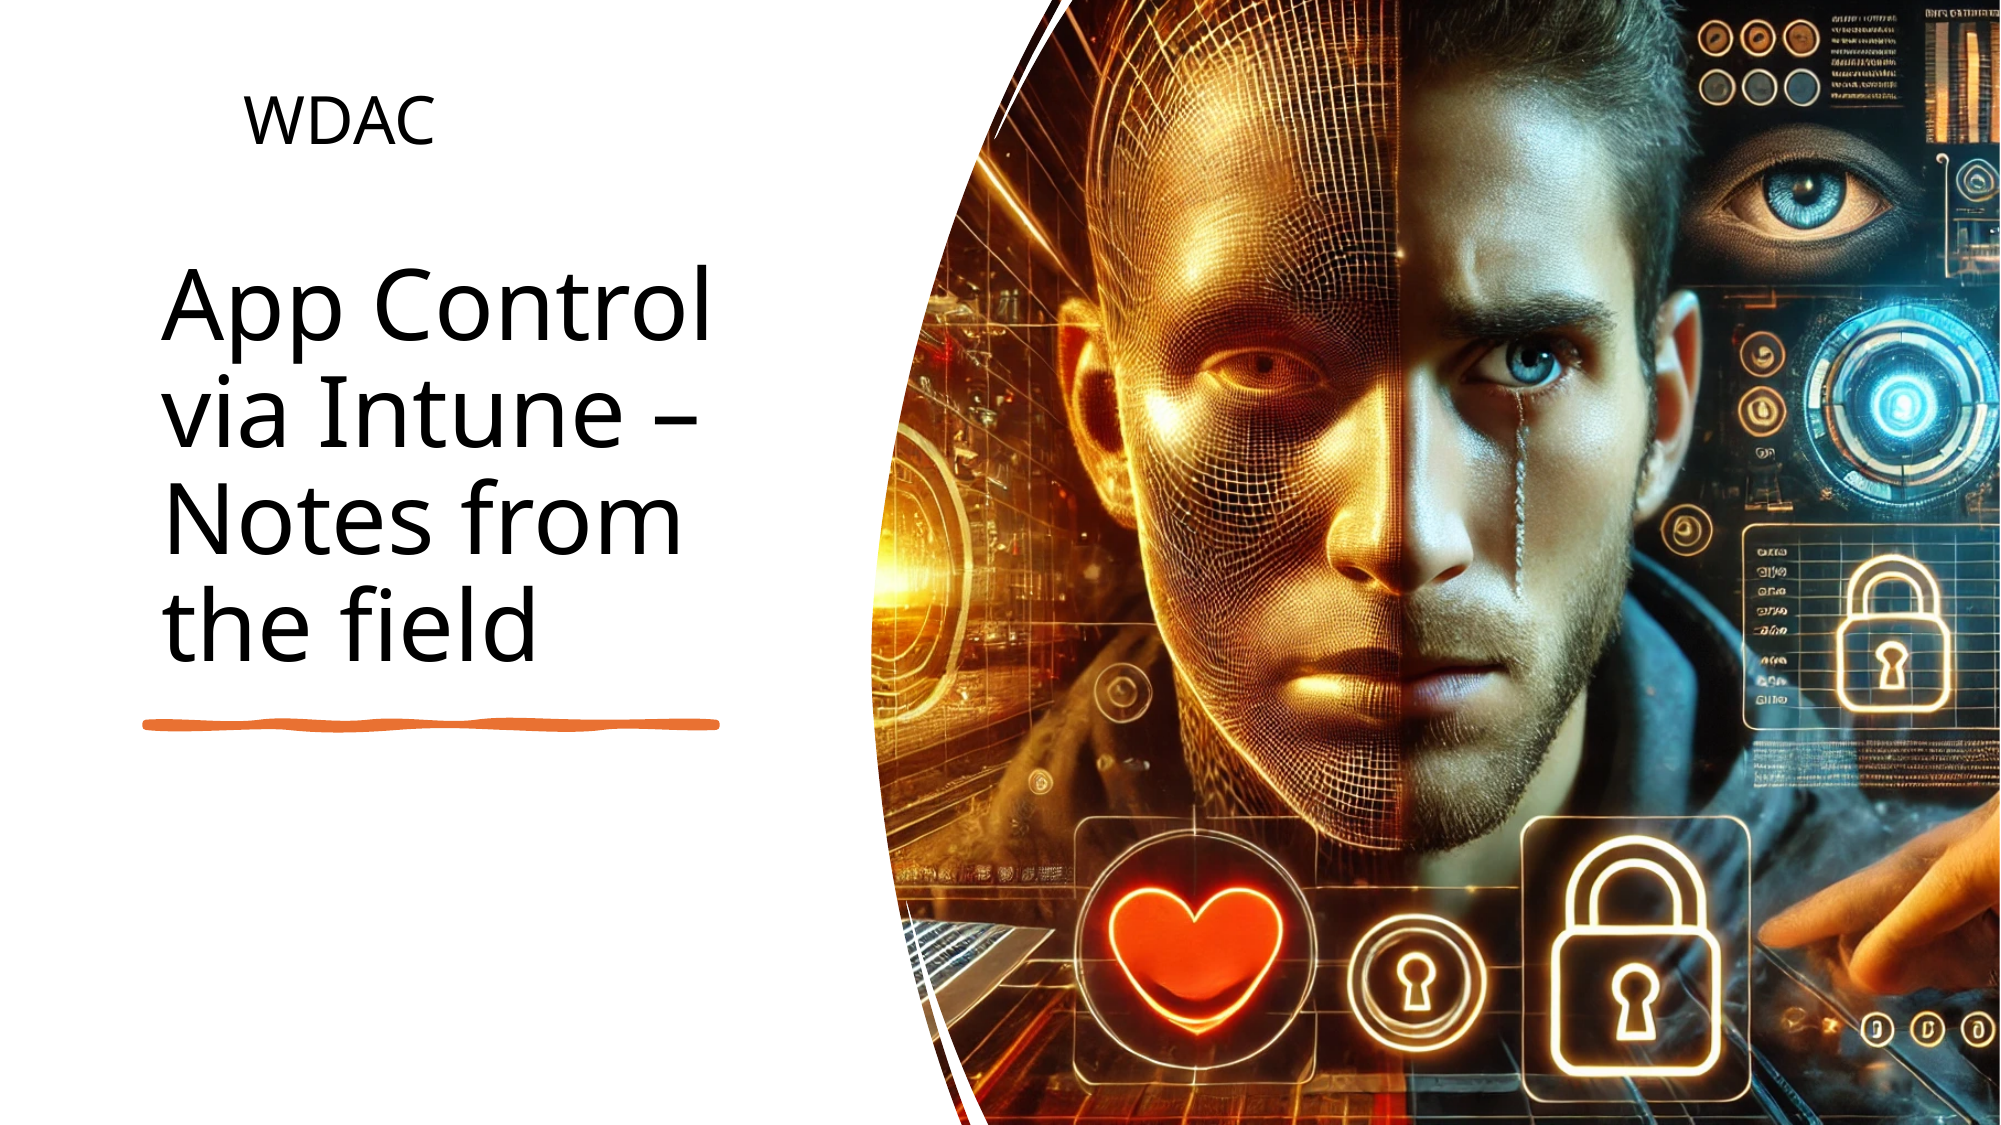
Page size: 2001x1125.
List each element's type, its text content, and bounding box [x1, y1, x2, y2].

title App Control via Intune – Notes from the field [146, 104, 759, 690]
text_box [0, 0, 870, 1125]
picture [870, 0, 2000, 1125]
text_box WDAC [228, 70, 537, 166]
text_box [144, 719, 718, 731]
